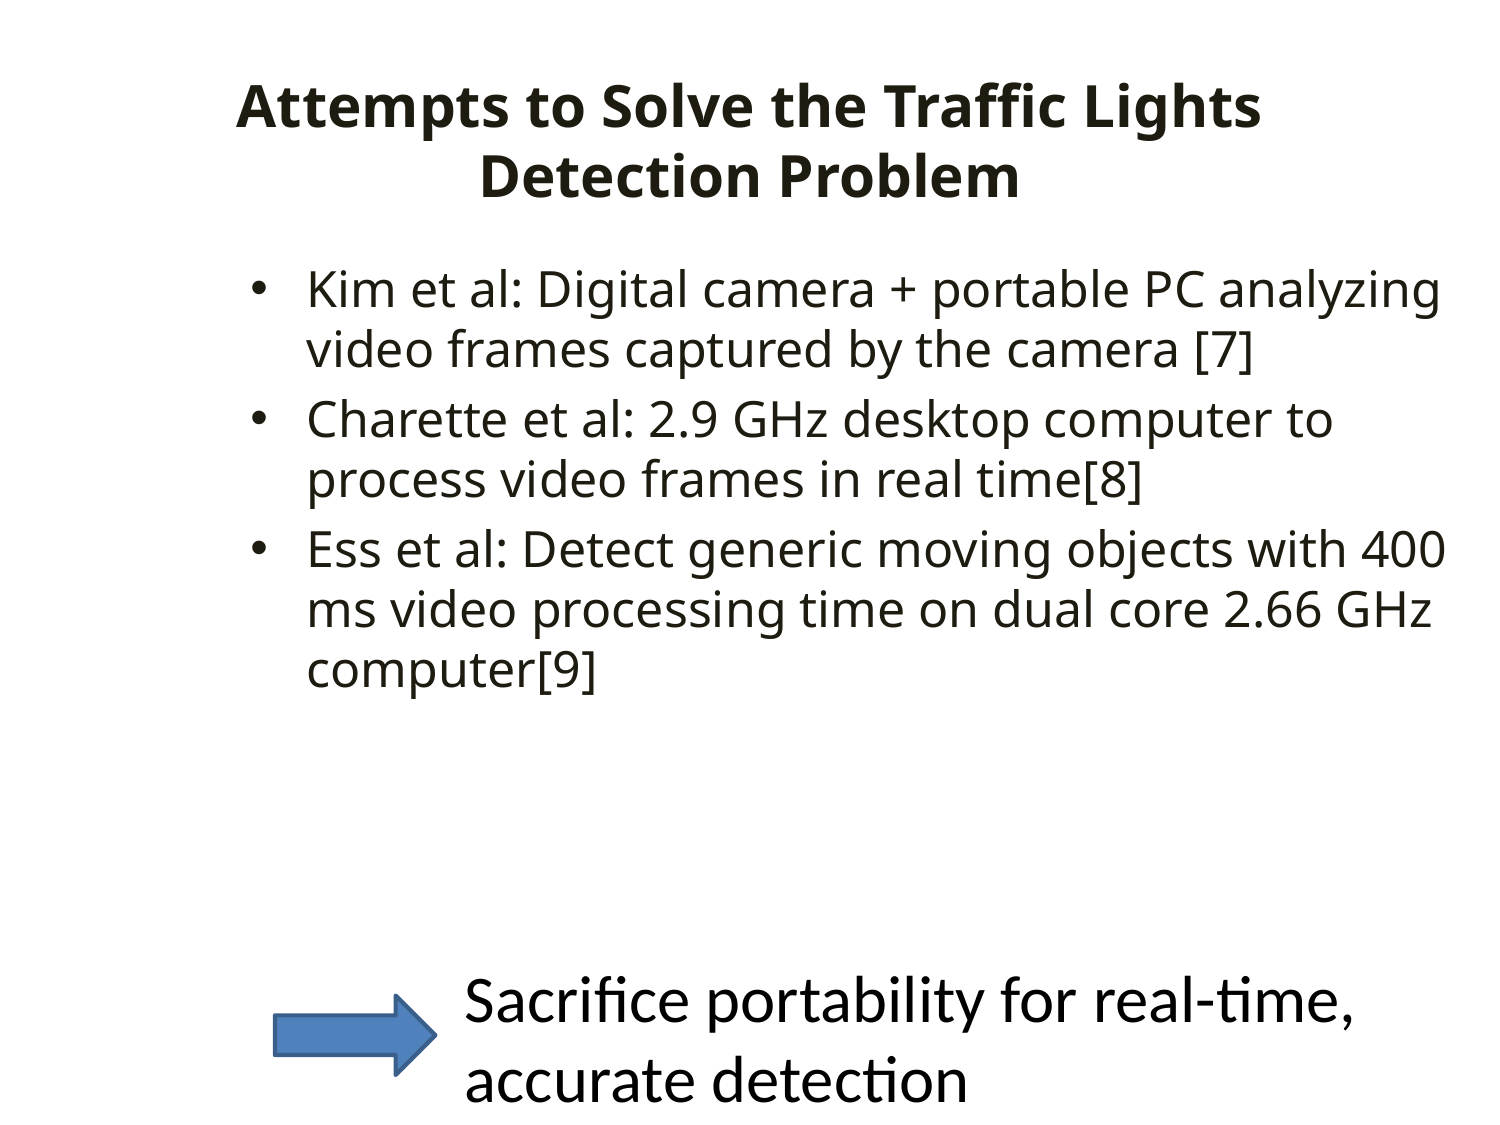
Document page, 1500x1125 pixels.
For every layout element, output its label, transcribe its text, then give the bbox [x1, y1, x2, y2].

text_box Sacrifice portability for real-time, accurate detection [449, 948, 1413, 1123]
text_box [272, 993, 438, 1077]
list Kim et al: Digital camera + portable PC analyzing video frames captured by the camera [7] Charette et al: 2.9 GHz desktop computer to process video frames in real time[8] Ess et al: Detect generic moving objects with 400 ms video processing time on dual core 2.66 GHz computer[9] [235, 249, 1466, 988]
title Attempts to Solve the Traffic Lights Detection Problem [74, 44, 1426, 233]
